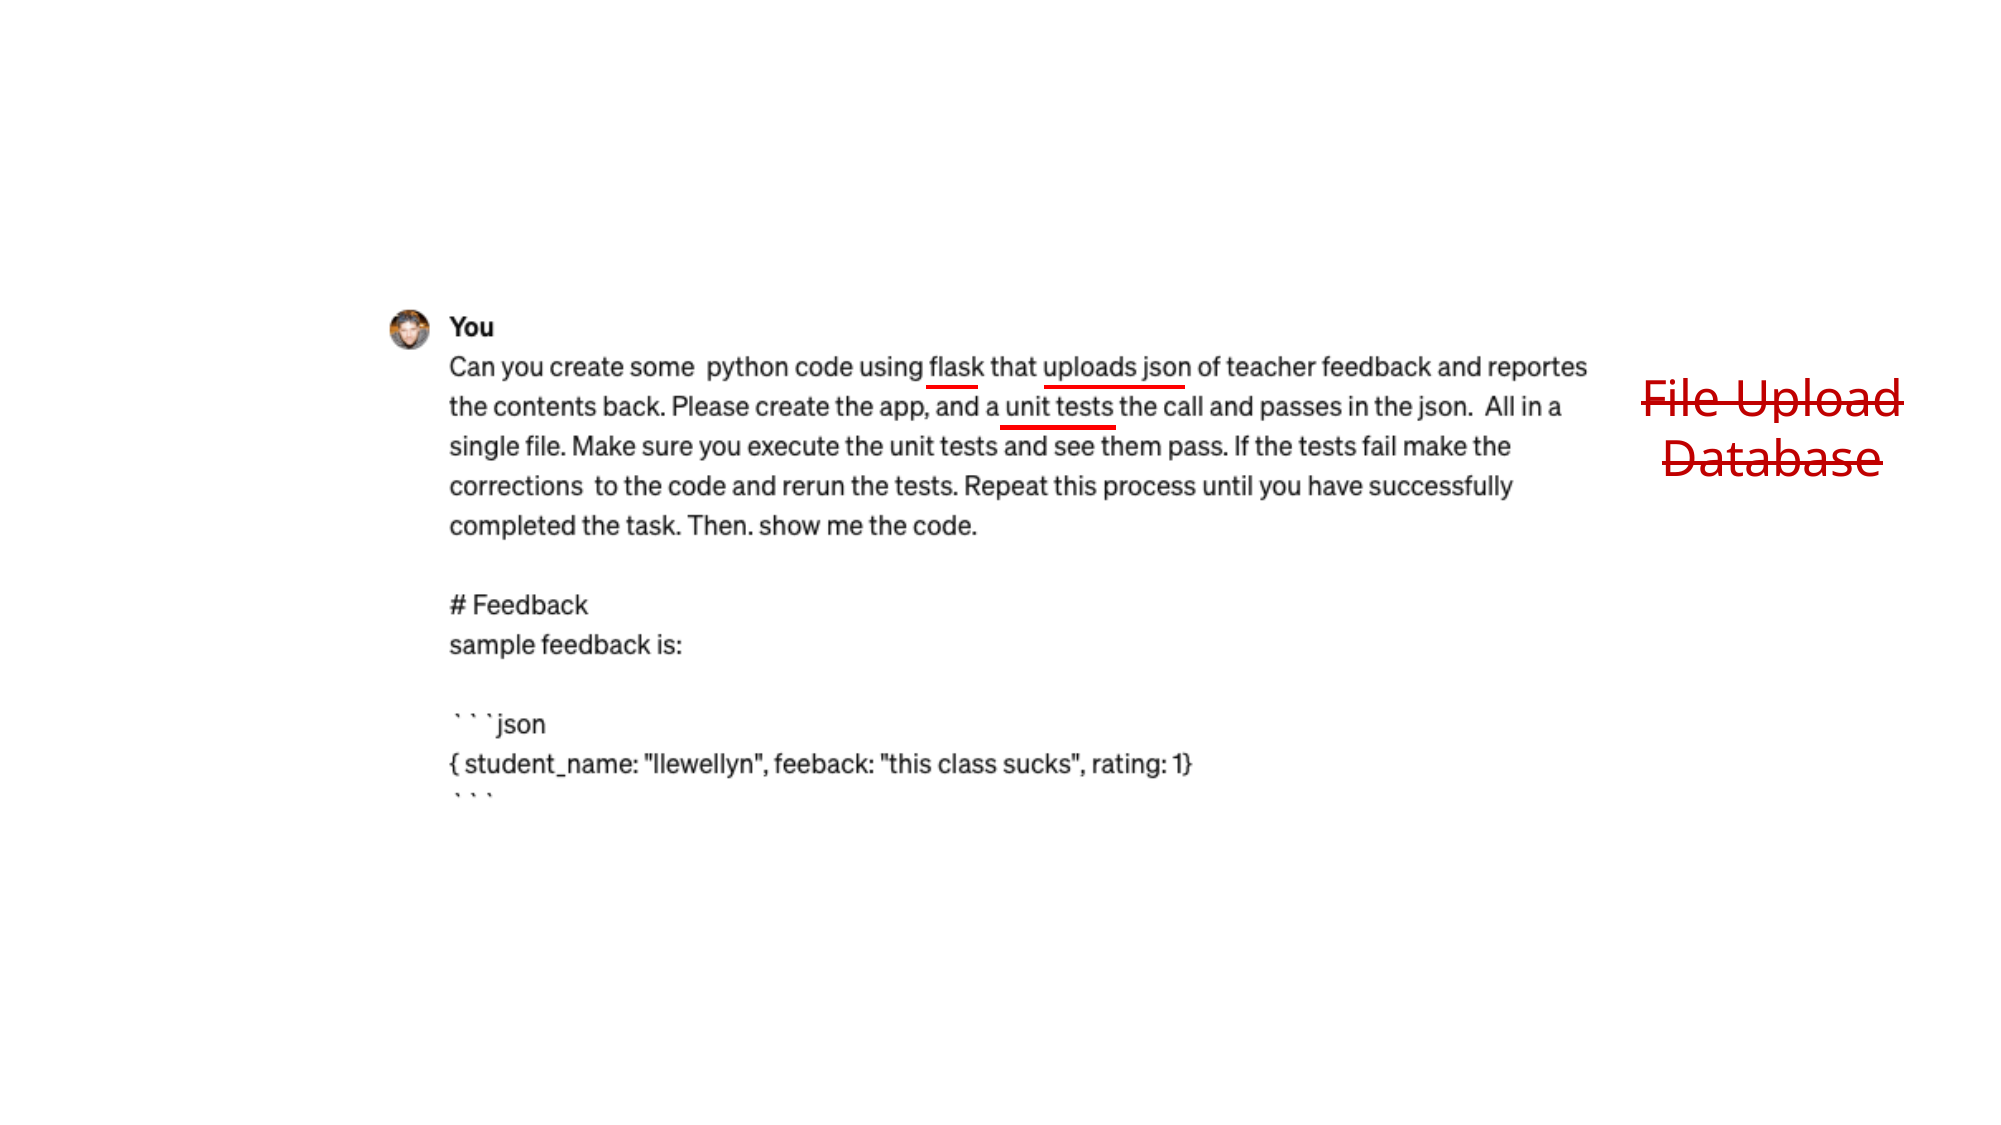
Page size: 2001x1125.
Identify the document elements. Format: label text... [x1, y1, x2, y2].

text_box File Upload Database [1638, 359, 2000, 494]
picture [361, 291, 1638, 834]
